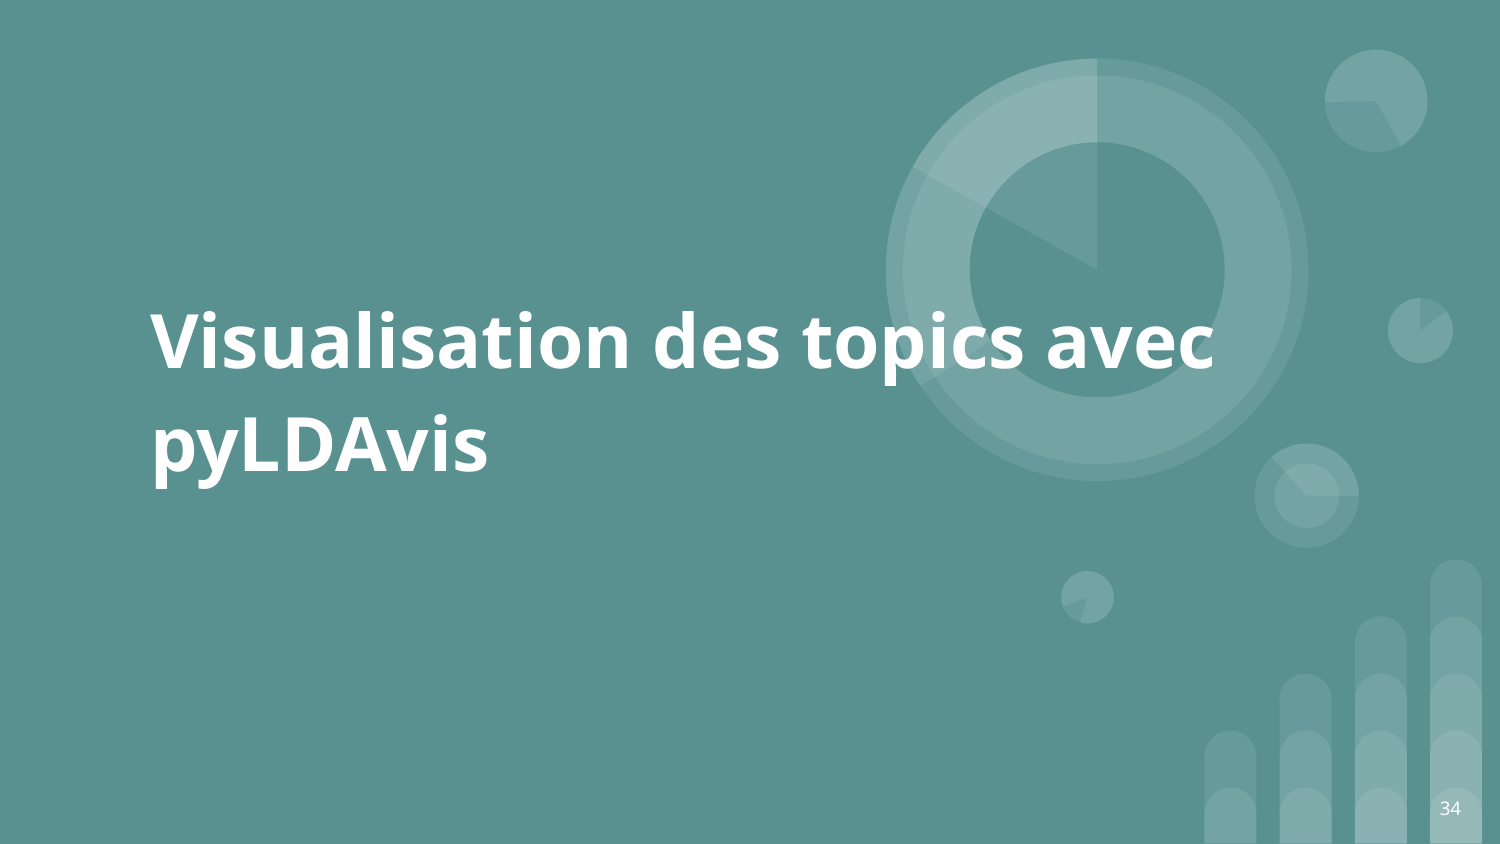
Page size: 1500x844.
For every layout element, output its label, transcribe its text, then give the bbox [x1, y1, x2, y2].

slide_number ‹#› [1386, 777, 1477, 842]
title Visualisation des topics avec pyLDAvis [135, 264, 1294, 572]
